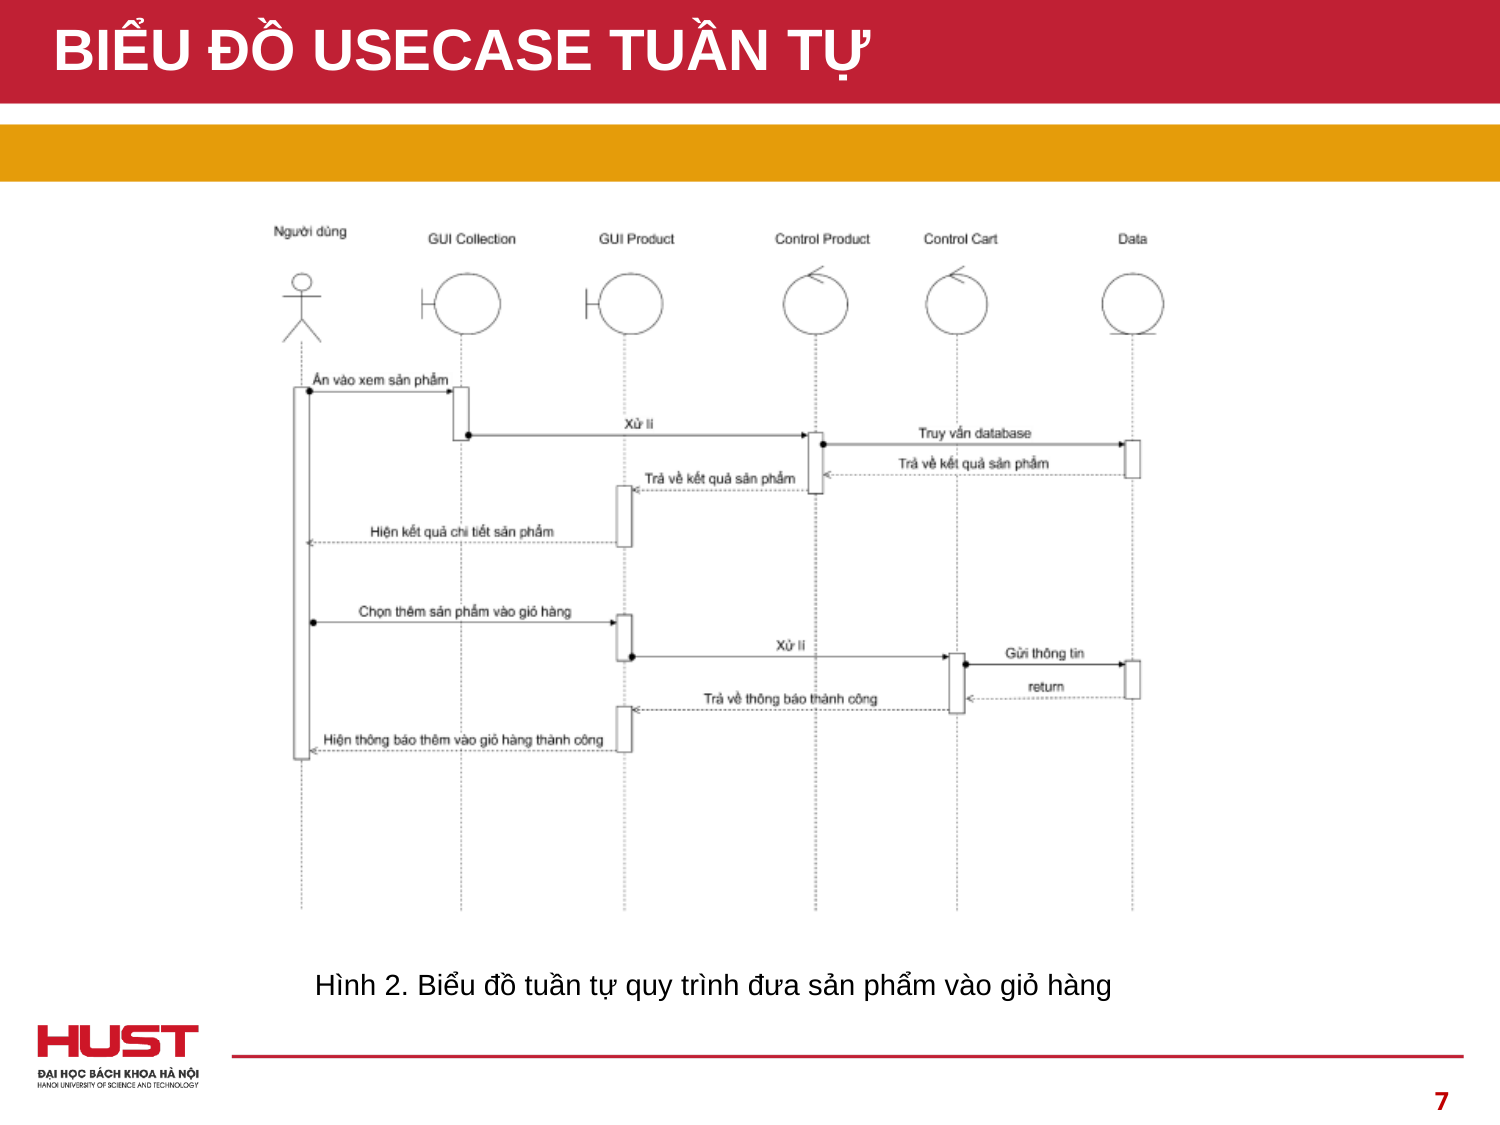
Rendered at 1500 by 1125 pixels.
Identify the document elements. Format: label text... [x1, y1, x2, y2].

slide_number 7 [1126, 1078, 1464, 1125]
title BIỂU ĐỒ USECASE TUẦN TỰ [38, 12, 1462, 87]
text_box Hình 2. Biểu đồ tuần tự quy trình đưa sản phẩm vào giỏ hàng [299, 969, 1161, 1009]
picture [0, 0, 1500, 1125]
